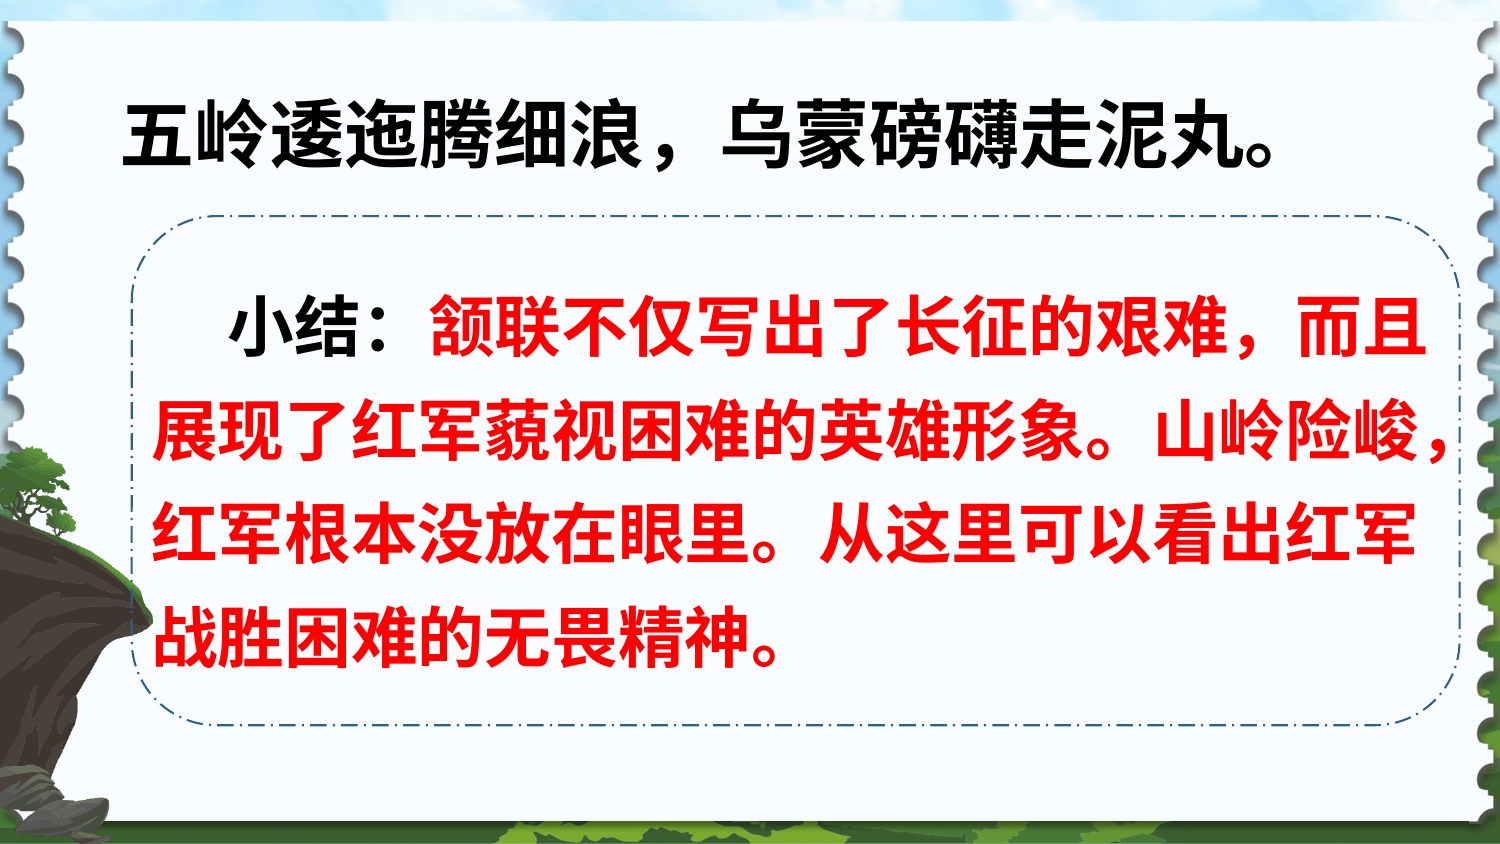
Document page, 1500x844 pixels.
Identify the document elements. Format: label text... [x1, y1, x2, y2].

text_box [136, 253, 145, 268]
text_box 五岭逶迤腾细浪，乌蒙磅礴走泥丸。 [73, 53, 1292, 186]
text_box [130, 215, 1461, 727]
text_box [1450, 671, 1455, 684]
picture [0, 0, 1500, 844]
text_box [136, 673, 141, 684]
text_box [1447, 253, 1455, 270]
